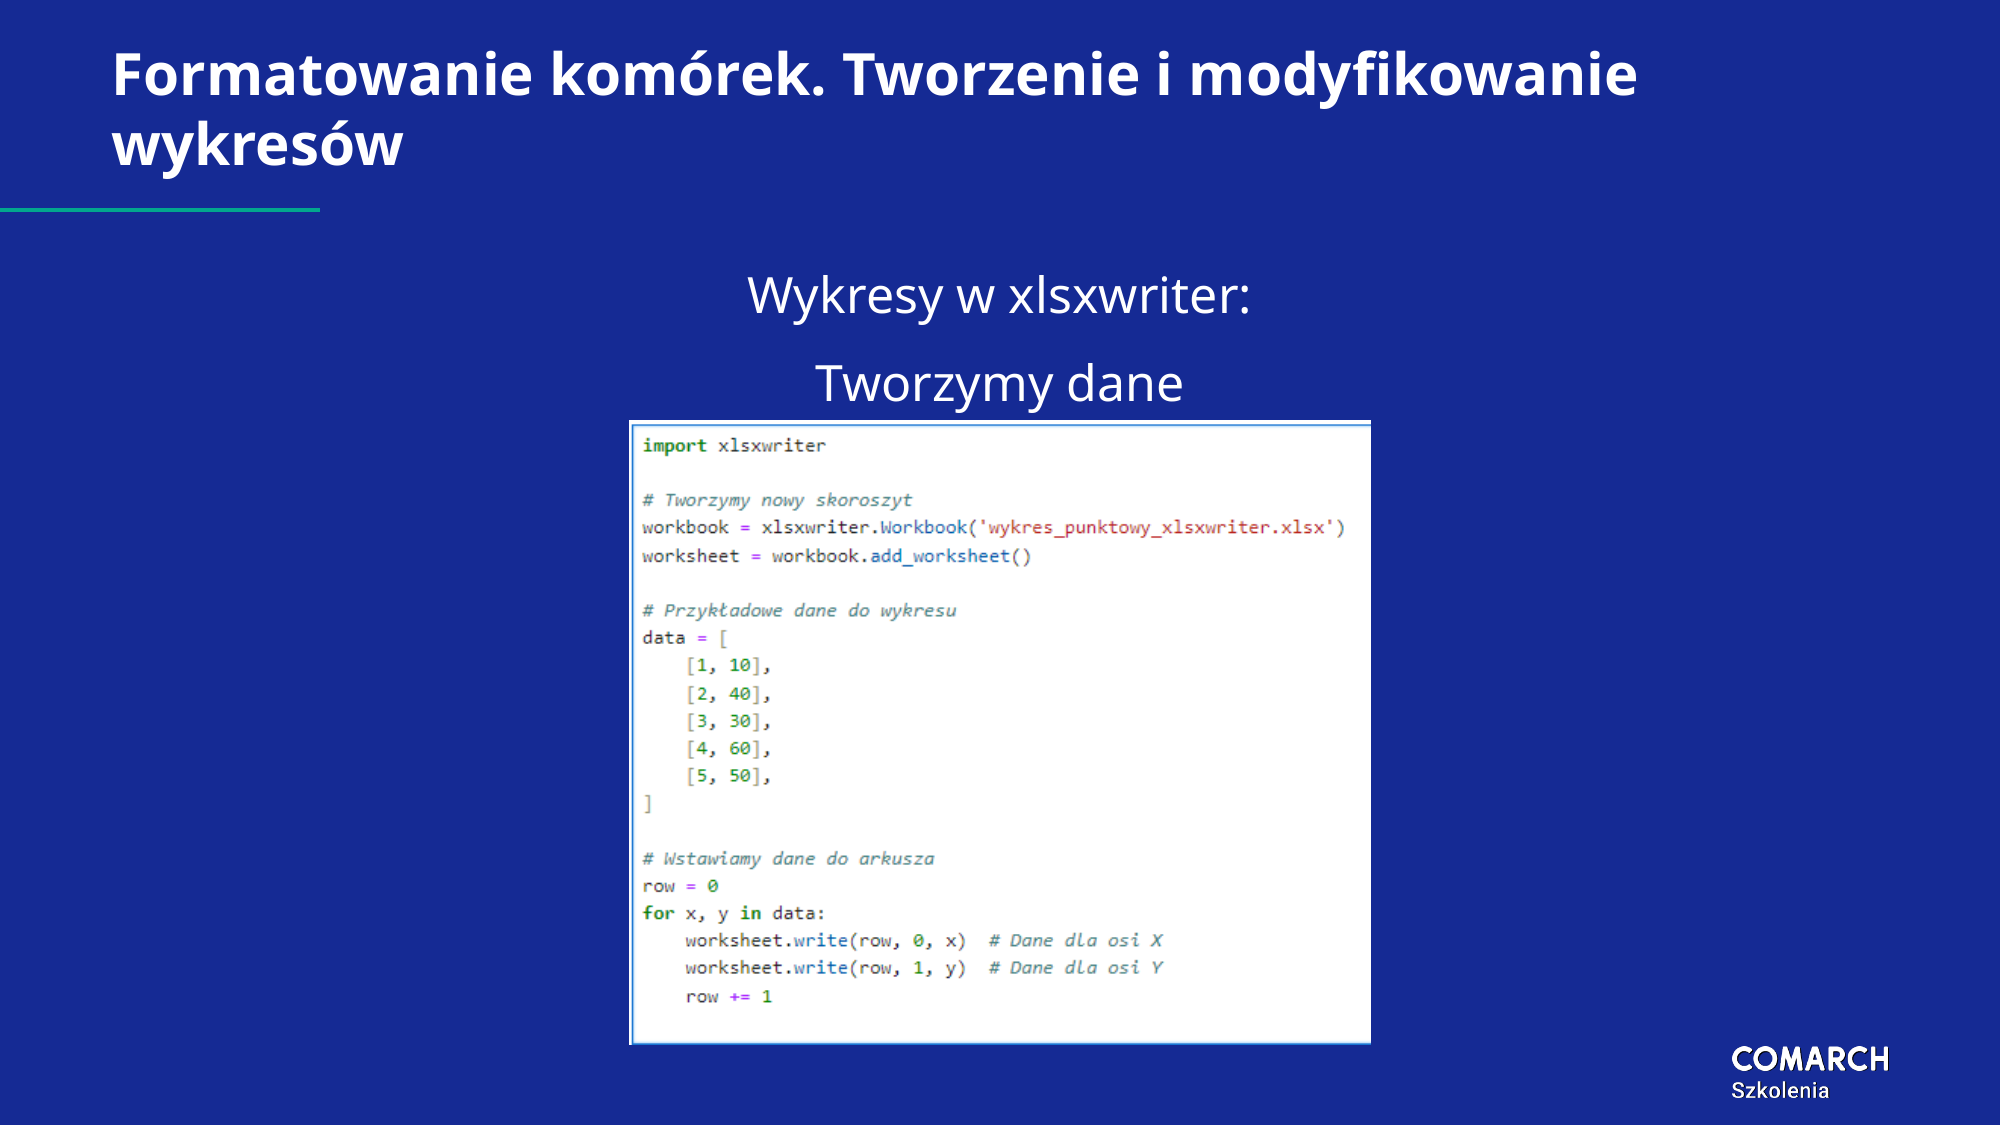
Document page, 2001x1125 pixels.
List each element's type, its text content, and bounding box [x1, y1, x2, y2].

picture [1732, 1046, 1889, 1098]
list Wykresy w xlsxwriter: Tworzymy dane [111, 243, 1889, 1000]
picture [629, 420, 1371, 1046]
title Formatowanie komórek. Tworzenie i modyfikowanie wykresów [111, 0, 1889, 185]
